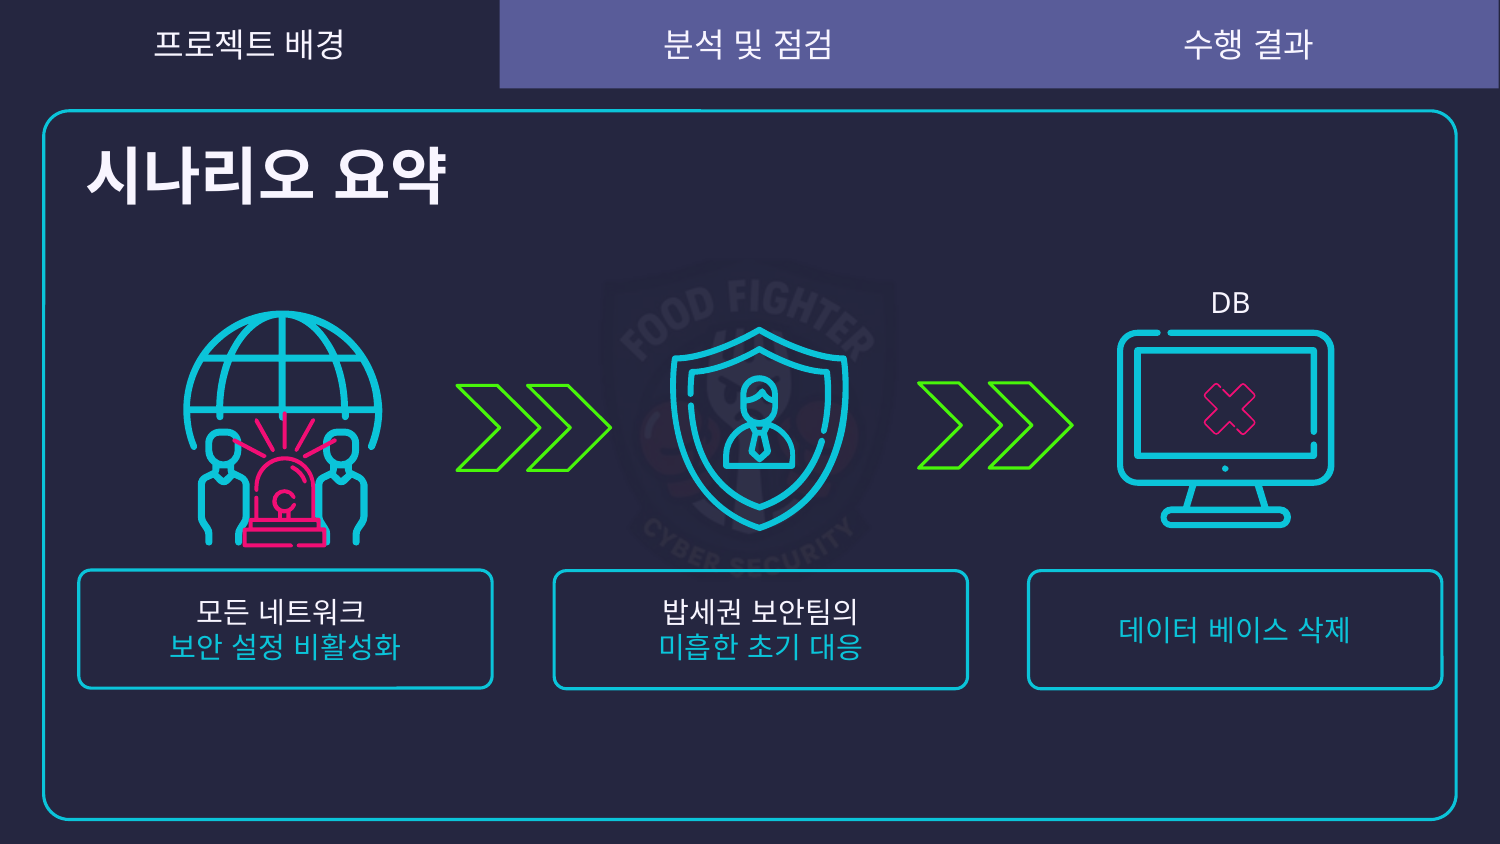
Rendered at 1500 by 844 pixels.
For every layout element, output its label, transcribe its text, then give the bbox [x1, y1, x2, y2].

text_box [1116, 329, 1335, 529]
text_box 모든 네트워크 보안 설정 비활성화 [78, 570, 493, 689]
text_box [456, 385, 611, 471]
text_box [666, 326, 853, 532]
title 시나리오 요약 [70, 127, 1430, 222]
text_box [918, 382, 1073, 469]
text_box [183, 310, 383, 548]
text_box DB [1028, 267, 1433, 340]
text_box 밥세권 보안팀의 미흡한 초기 대응 [554, 570, 968, 689]
text_box 데이터 베이스 삭제 [1028, 570, 1442, 689]
